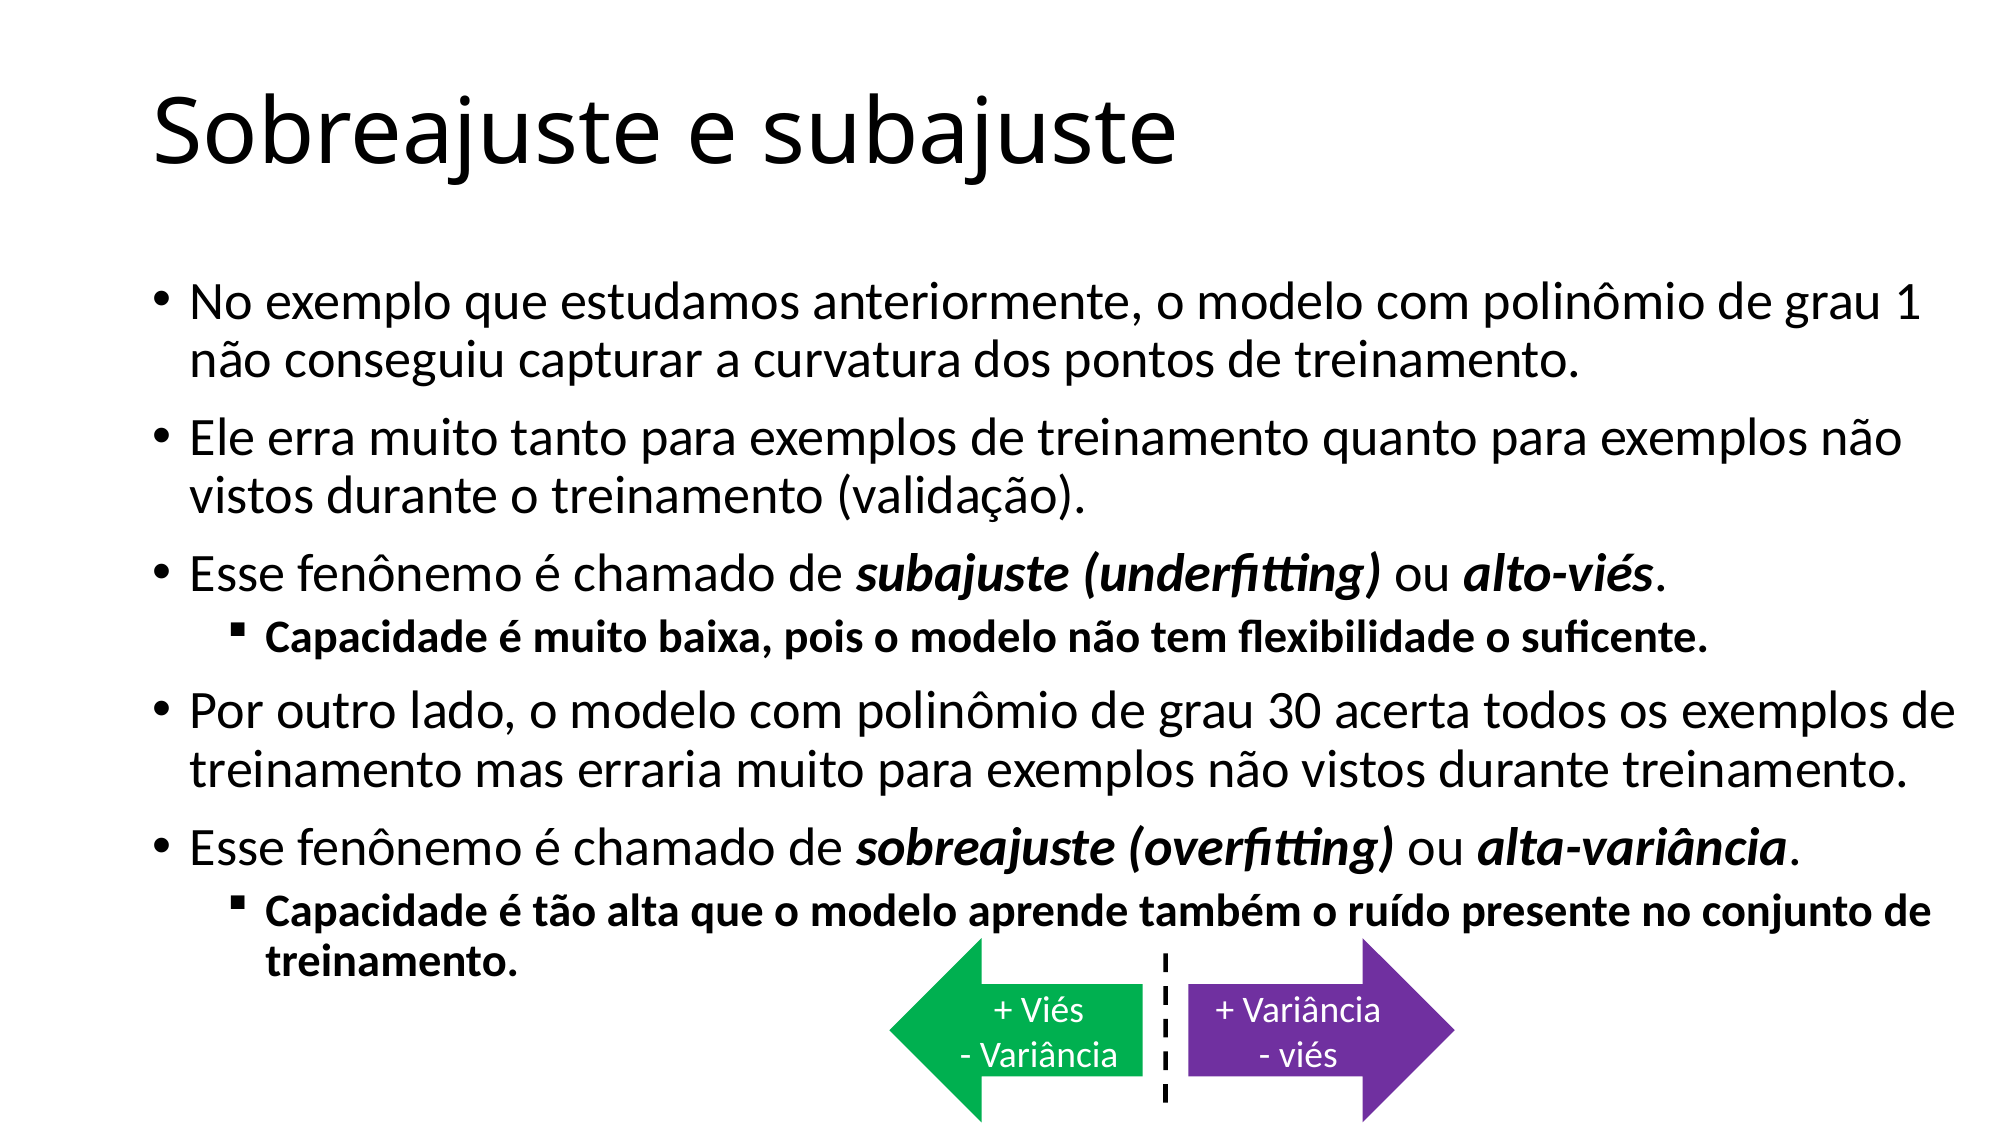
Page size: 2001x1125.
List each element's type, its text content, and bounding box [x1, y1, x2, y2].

text_box + Variância - viés [1187, 935, 1457, 1125]
title Sobreajuste e subajuste [137, 25, 1863, 243]
text_box + Viés - Variância [887, 935, 1144, 1125]
list No exemplo que estudamos anteriormente, o modelo com polinômio de grau 1 não conseguiu capturar a curvatura dos pontos de treinamento. Ele erra muito tanto para exemplos de treinamento quanto para exemplos não vistos durante o treinamento (validação). Esse fenônemo é chamado de subajuste (underfitting) ou alto-viés. Capacidade é muito baixa, pois o modelo não tem flexibilidade o suficente. Por outro lado, o modelo com polinômio de grau 30 acerta todos os exemplos de treinamento mas erraria muito para exemplos não vistos durante treinamento. Esse fenônemo é chamado de sobreajuste (overfitting) ou alta-variância. Capacidade é tão alta que o modelo aprende também o ruído presente no conjunto de treinamento. [137, 264, 1980, 1002]
